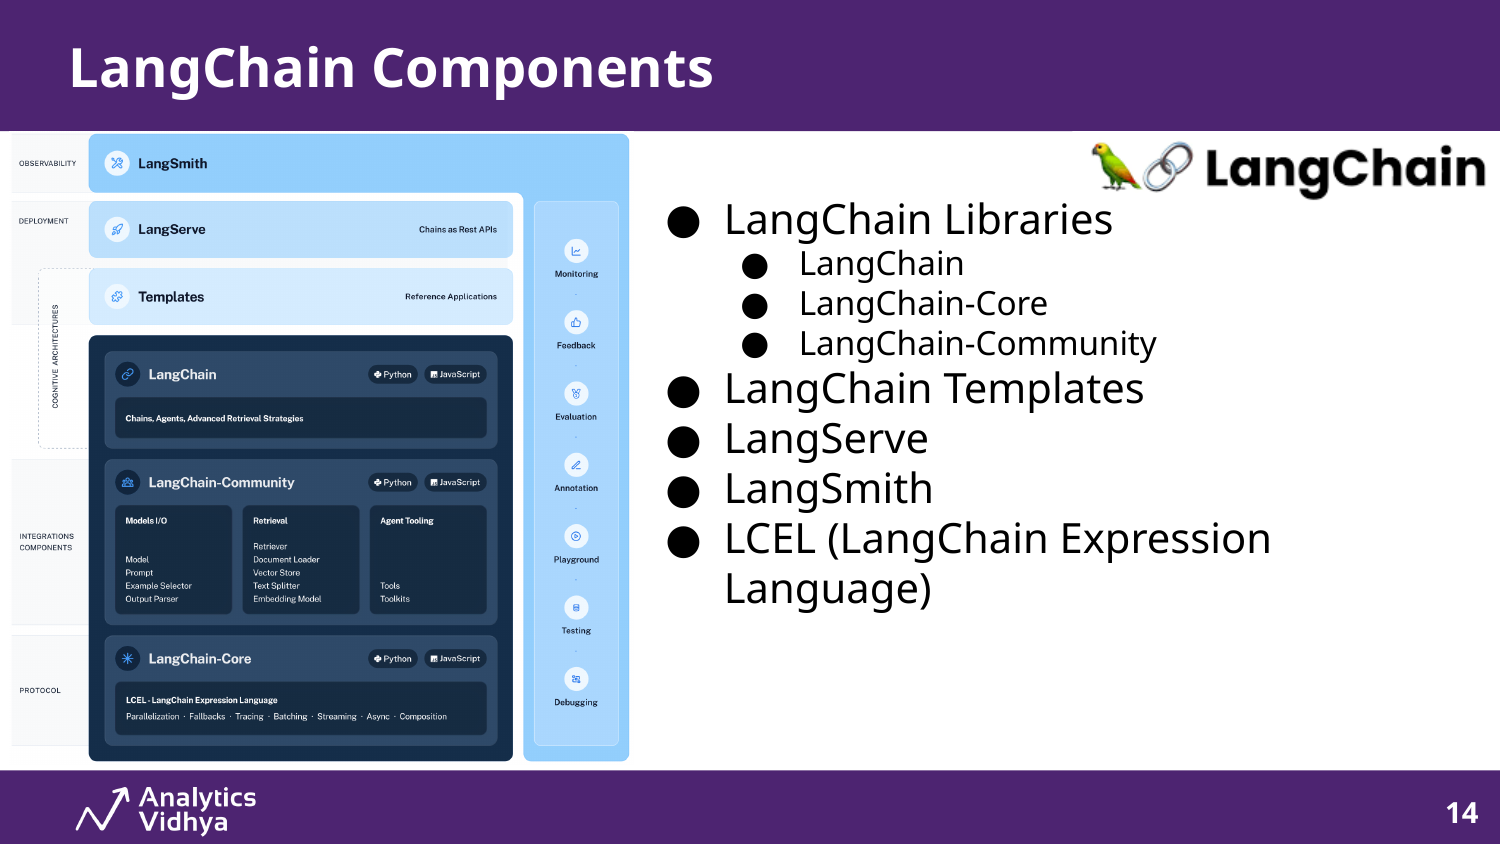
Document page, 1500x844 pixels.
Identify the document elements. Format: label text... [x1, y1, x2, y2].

slide_number 14 [1403, 779, 1494, 844]
picture [1071, 130, 1500, 205]
list LangChain Libraries LangChain LangChain-Core LangChain-Community LangChain Templates LangServe LangSmith LCEL (LangChain Expression Language) [640, 177, 1449, 742]
title LangChain Components [0, 0, 1500, 132]
picture [68, 783, 263, 840]
picture [9, 130, 634, 765]
